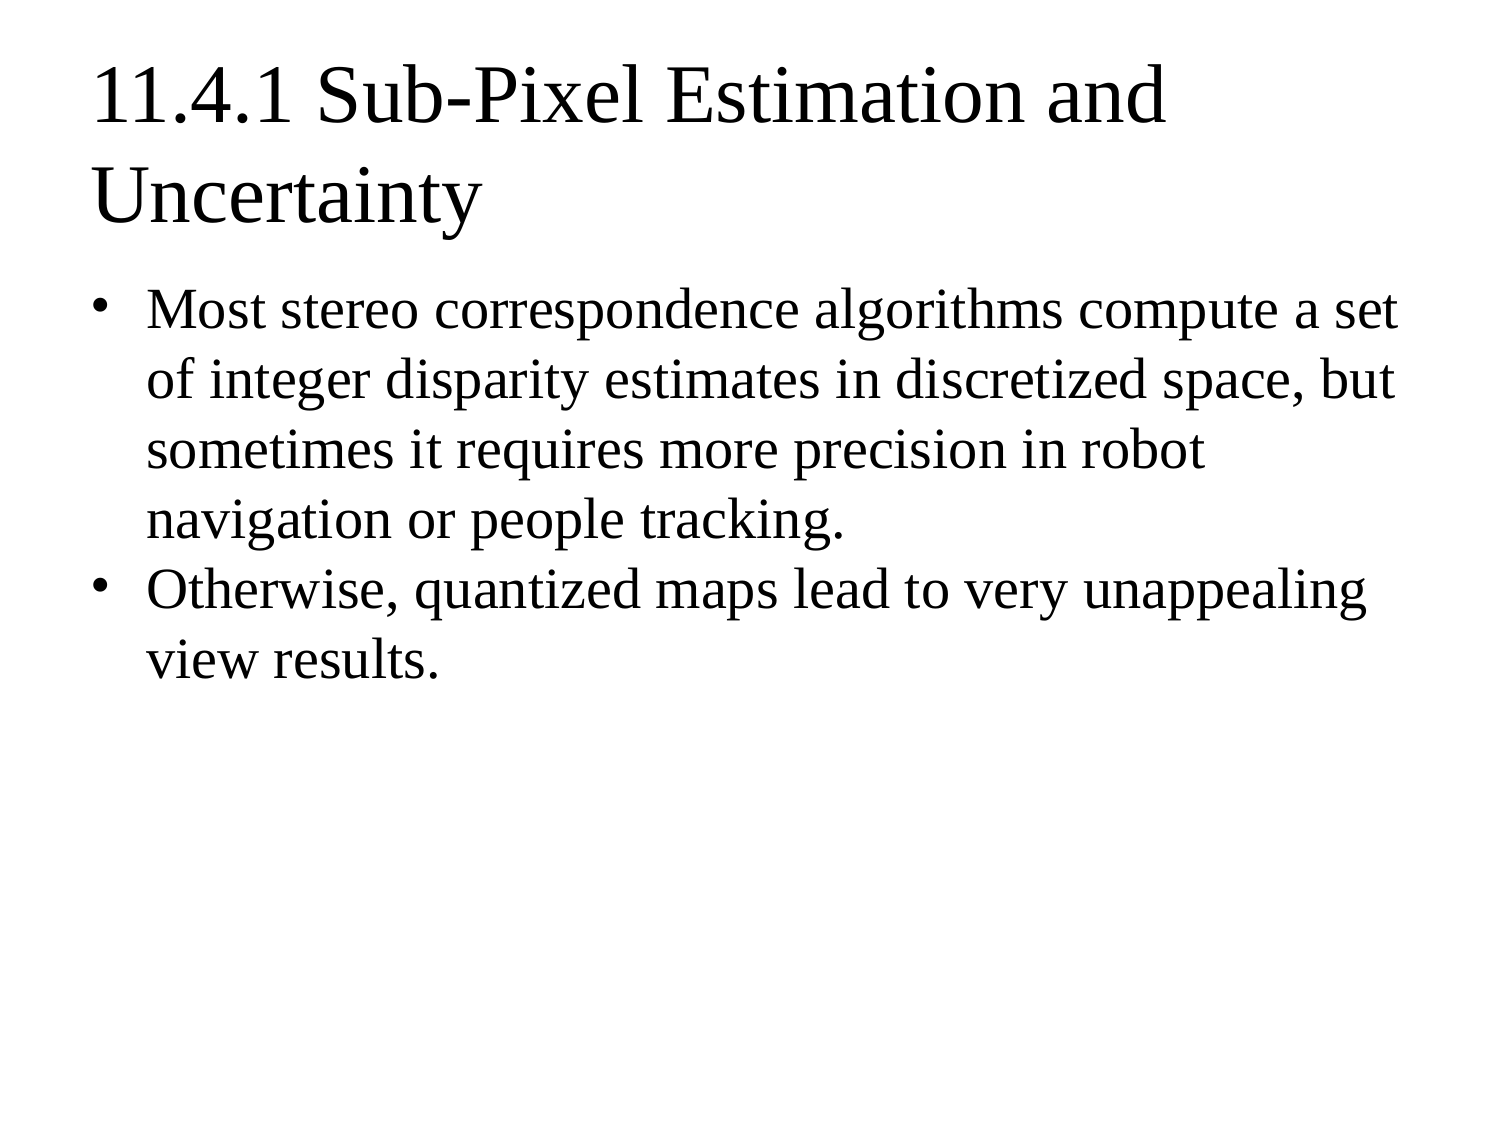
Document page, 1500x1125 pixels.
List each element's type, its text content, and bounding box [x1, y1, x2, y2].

list Most stereo correspondence algorithms compute a set of integer disparity estimates in discretized space, but sometimes it requires more precision in robot navigation or people tracking. Otherwise, quantized maps lead to very unappealing view results. [75, 262, 1425, 1005]
title 11.4.1 Sub-Pixel Estimation and Uncertainty [75, 45, 1425, 233]
